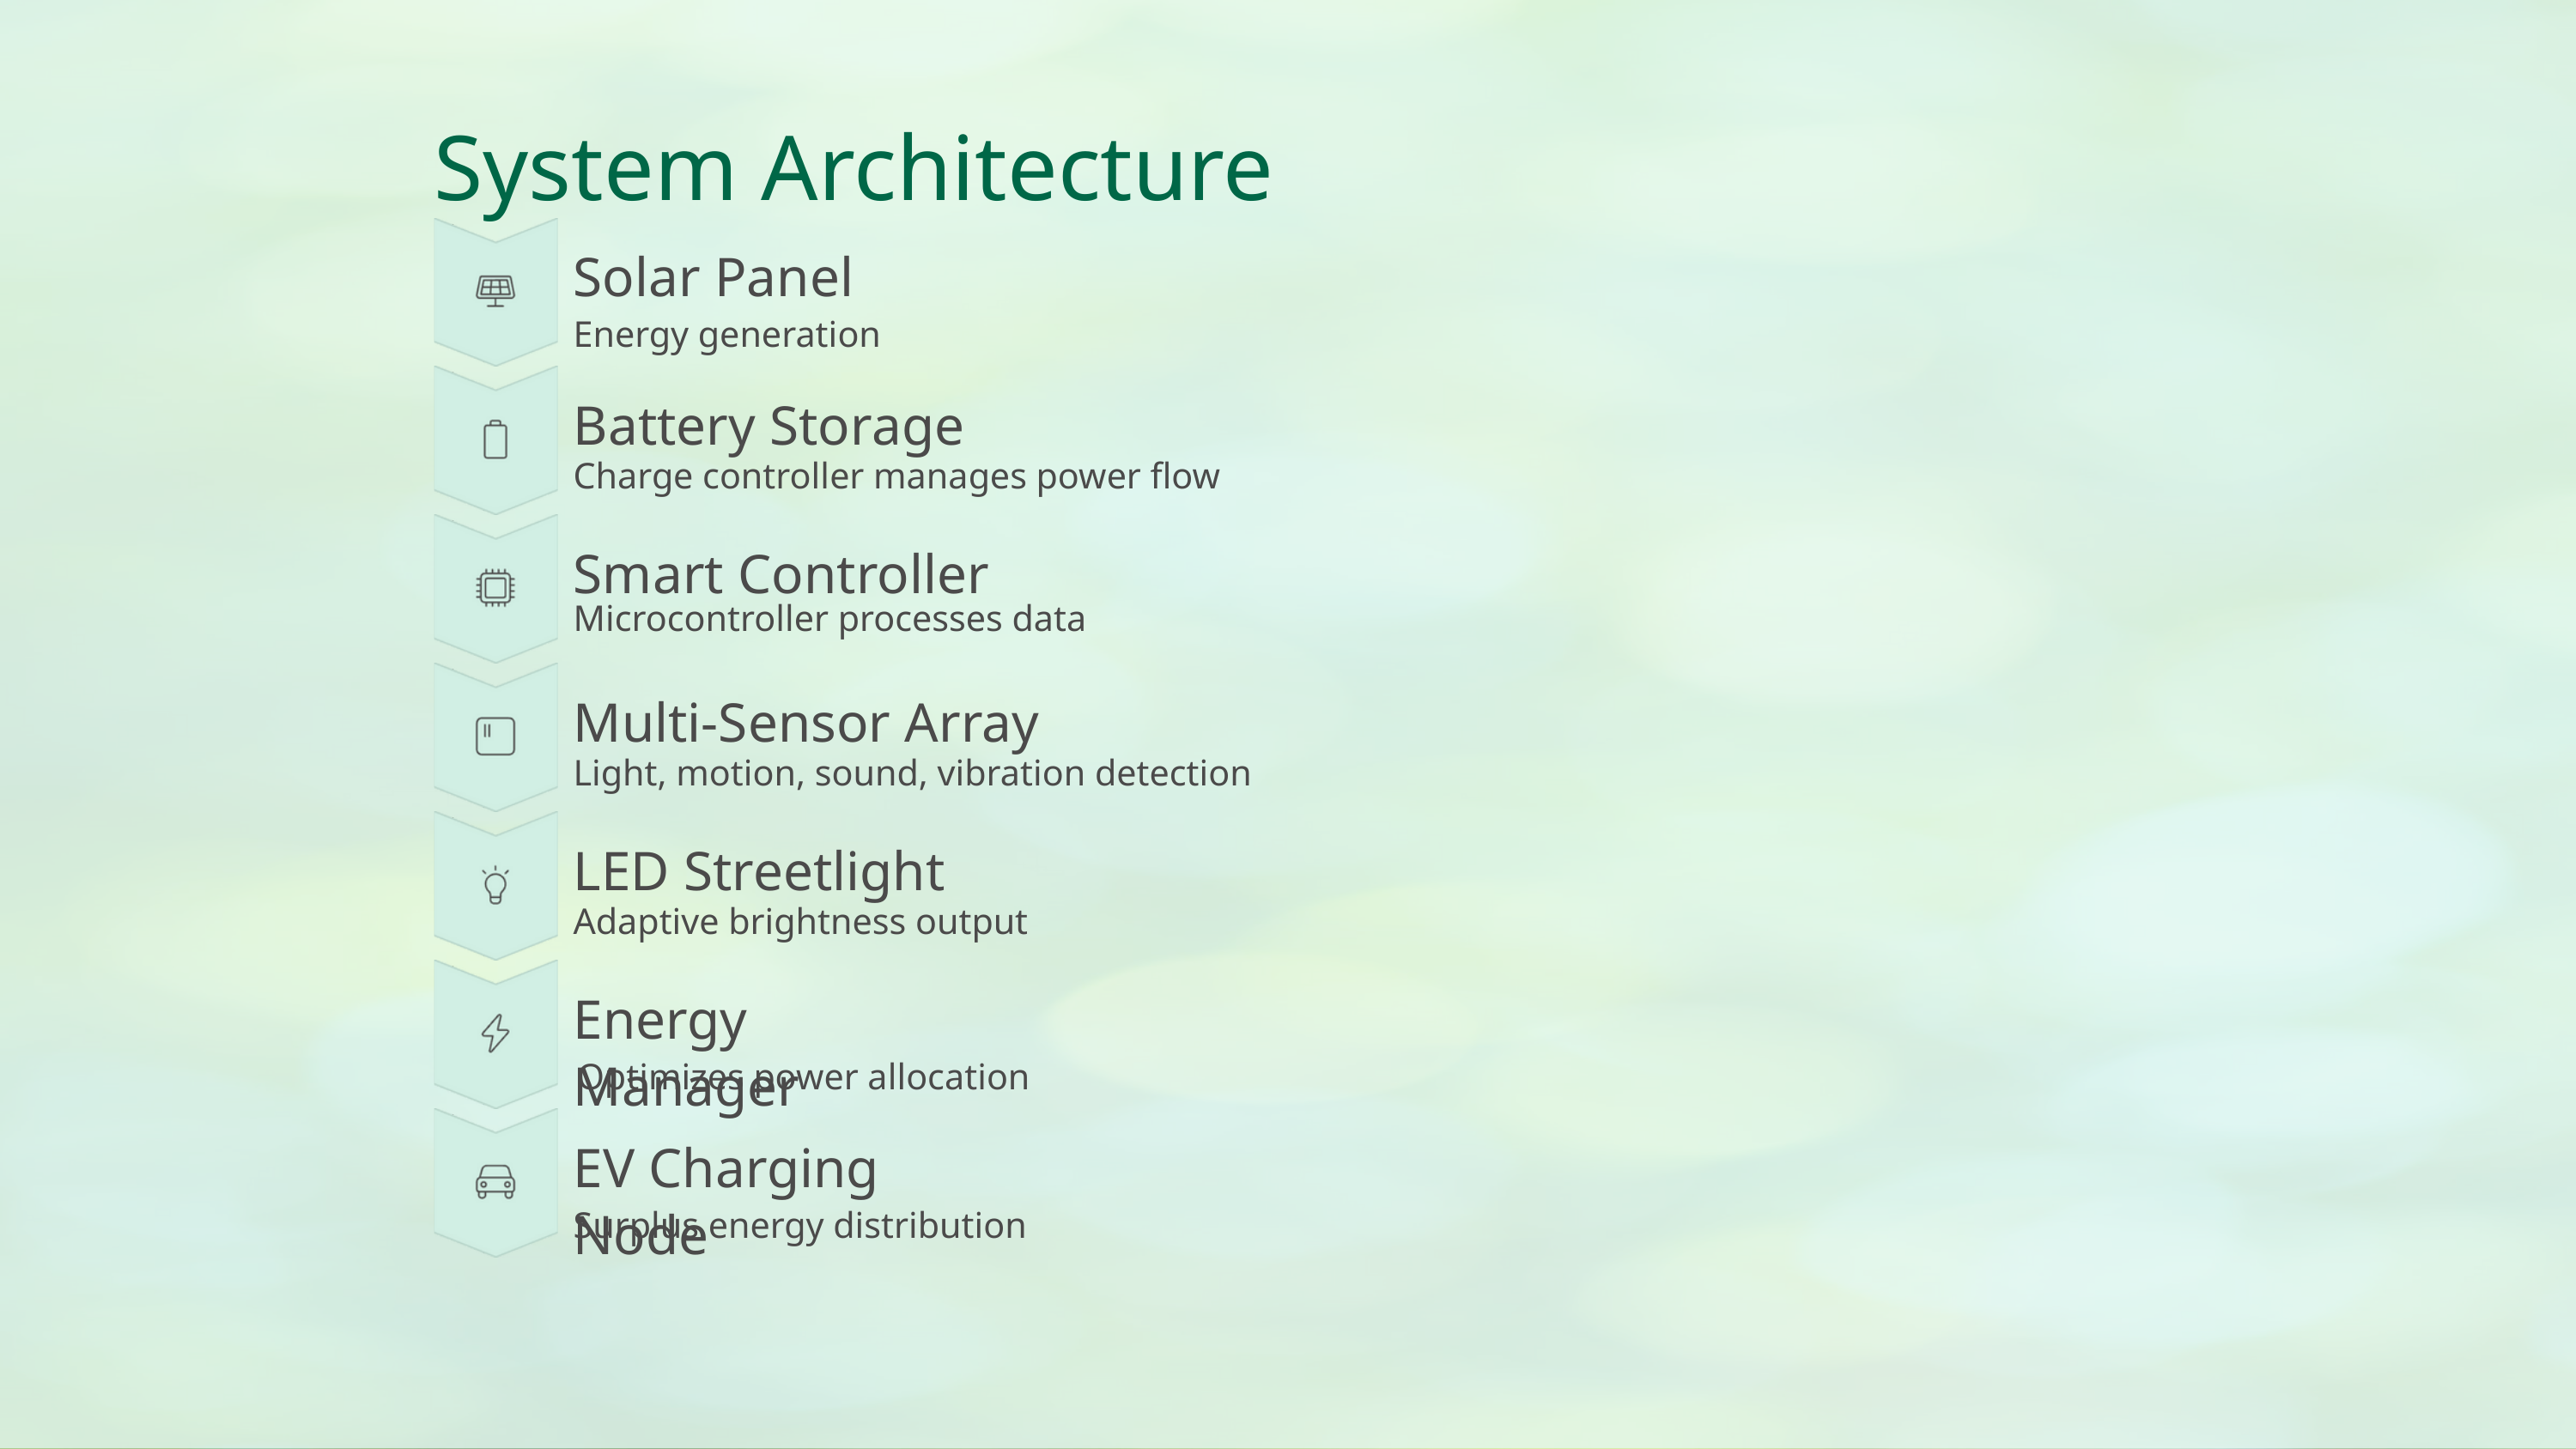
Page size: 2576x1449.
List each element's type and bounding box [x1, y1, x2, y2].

text_box [434, 1108, 558, 1258]
text_box [434, 217, 558, 366]
text_box [434, 366, 558, 514]
text_box [434, 960, 558, 1107]
text_box [434, 663, 558, 811]
text_box [434, 811, 558, 959]
text_box [0, 0, 2576, 1449]
text_box [434, 514, 558, 663]
